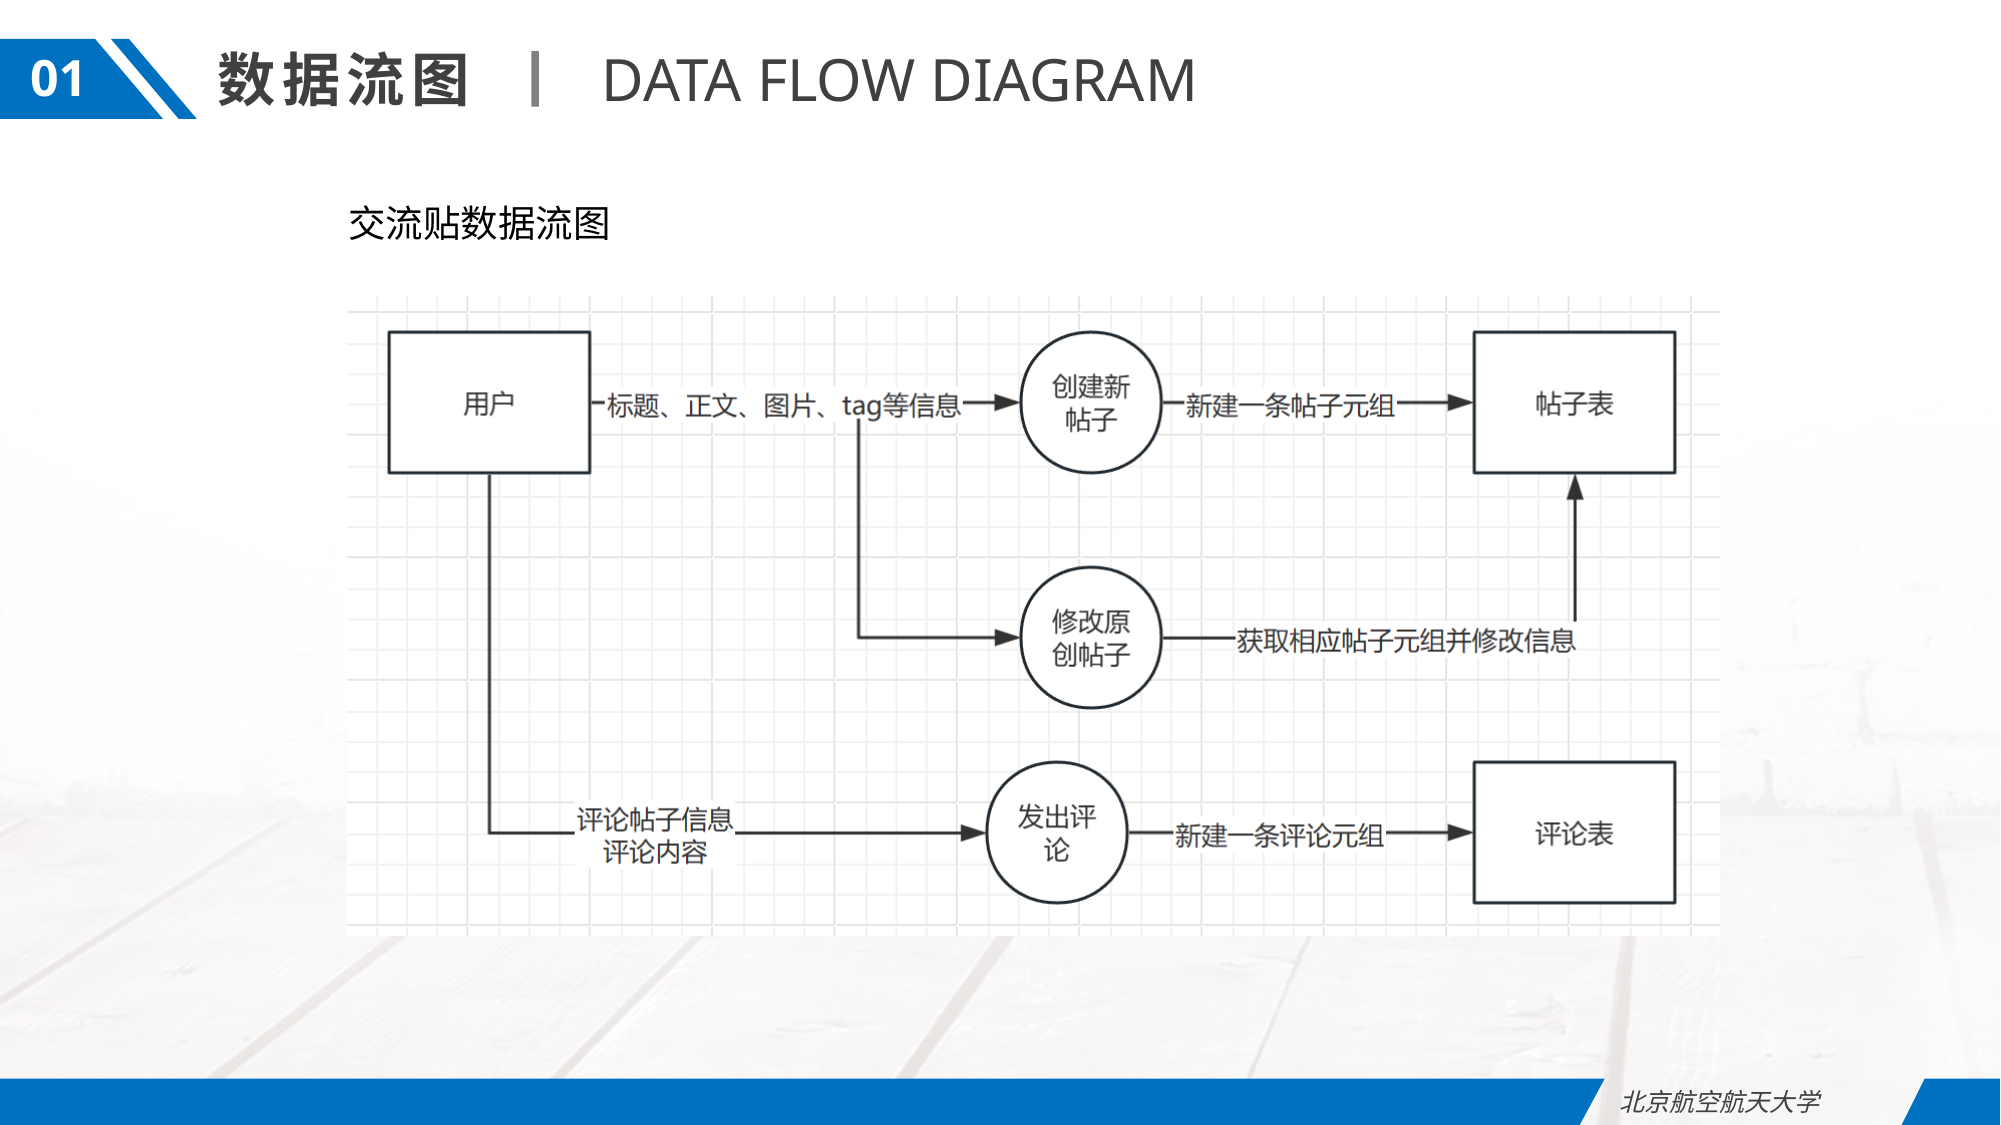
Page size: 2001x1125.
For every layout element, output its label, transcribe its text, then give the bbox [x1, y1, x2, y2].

text_box DATA FLOW DIAGRAM [587, 36, 1214, 121]
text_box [0, 1078, 2000, 1125]
text_box 交流贴数据流图 [333, 192, 1000, 253]
picture [0, 0, 2001, 1125]
text_box 数据流图 [203, 36, 498, 121]
text_box [530, 50, 540, 108]
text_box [0, 38, 197, 119]
